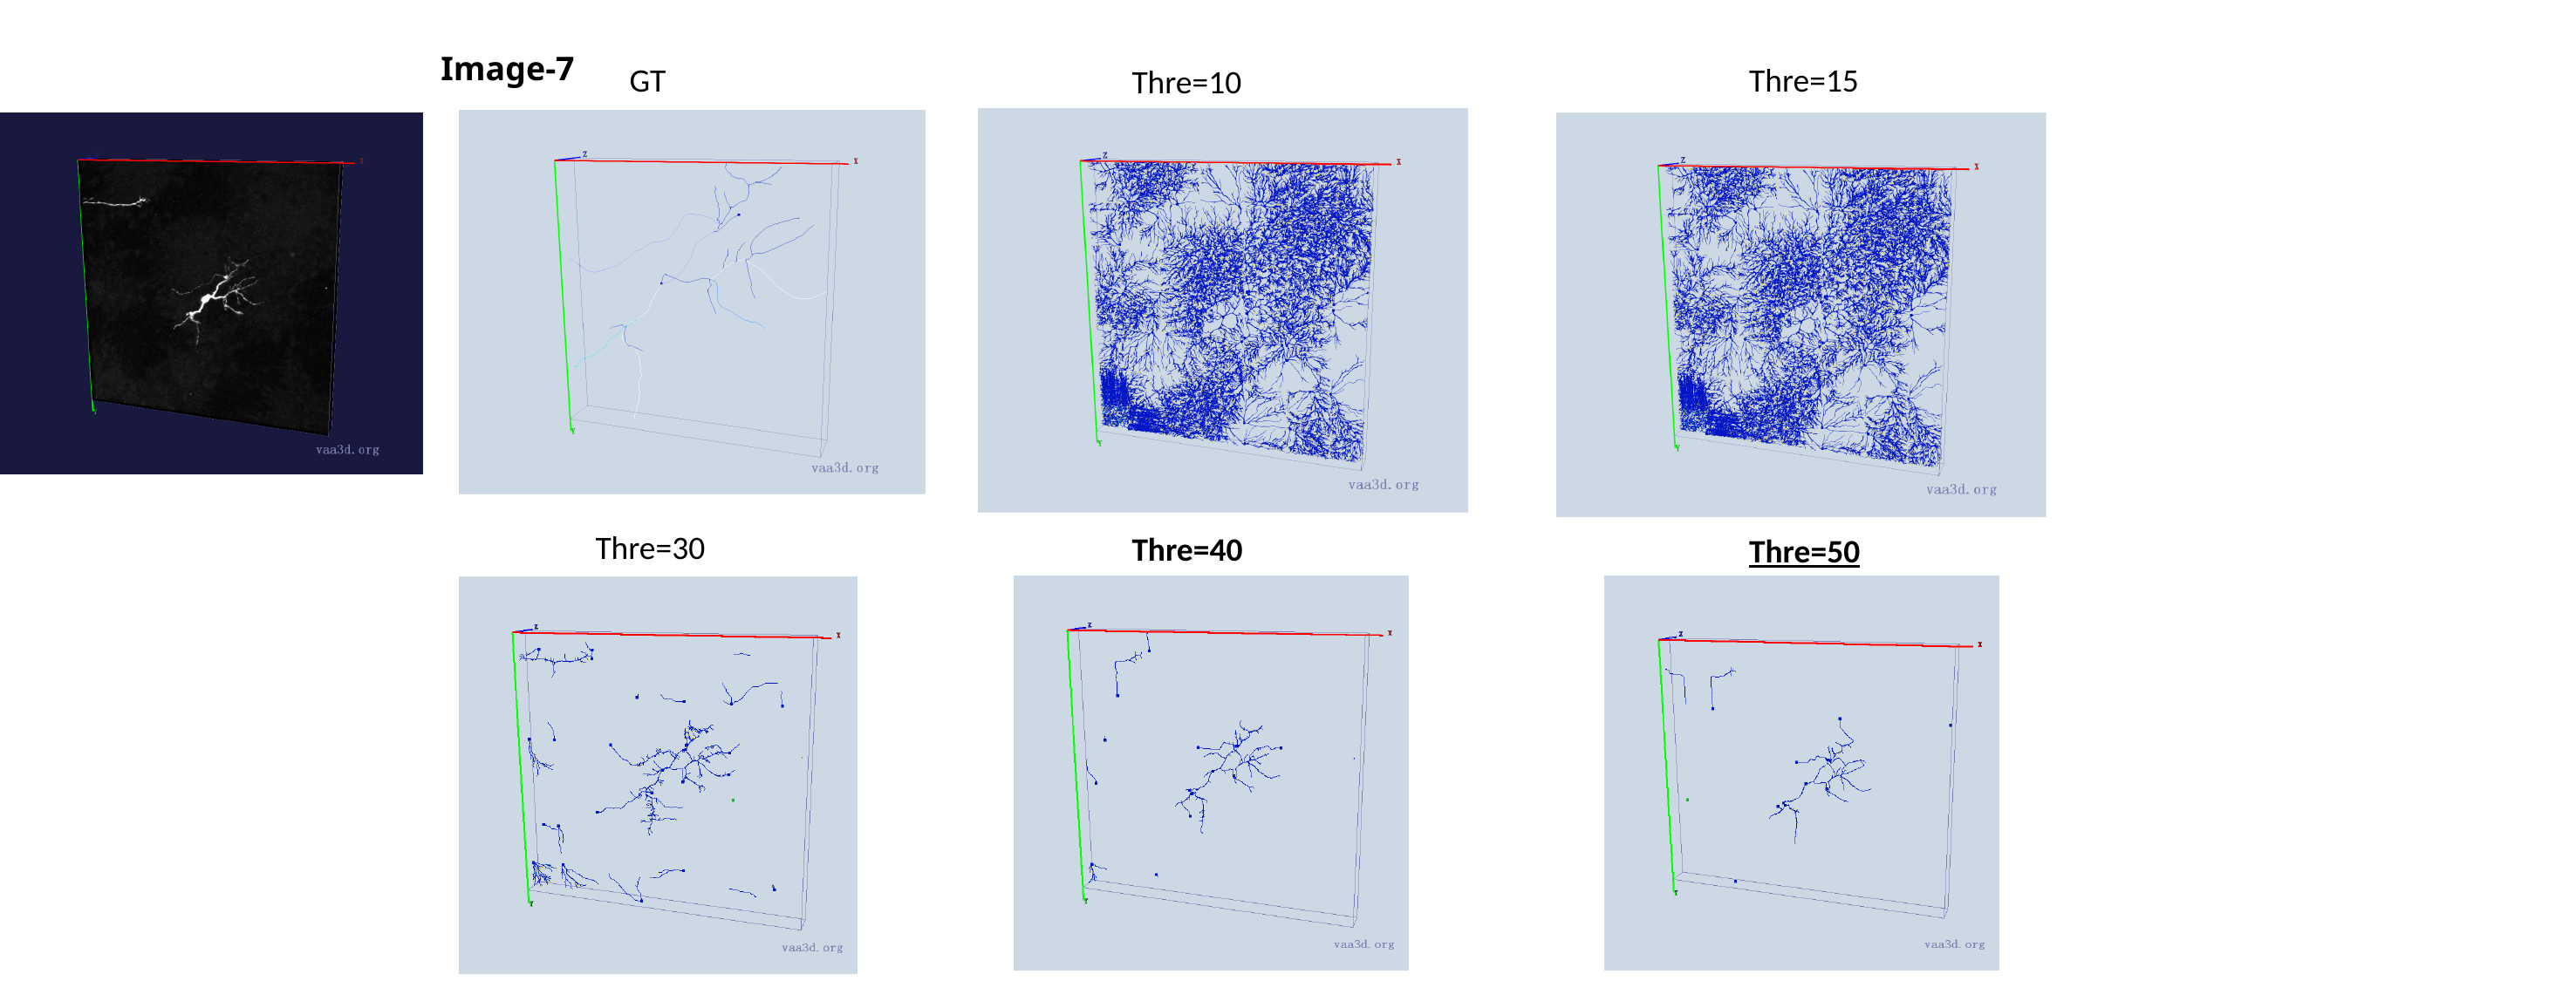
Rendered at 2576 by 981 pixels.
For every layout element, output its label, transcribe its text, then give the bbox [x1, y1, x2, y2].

text_box Thre=10 [1118, 54, 1303, 107]
text_box GT [616, 52, 700, 106]
text_box Thre=50 [1736, 523, 1921, 576]
picture [1556, 112, 2046, 517]
picture [978, 108, 1468, 513]
picture [1604, 576, 1999, 971]
picture [459, 110, 926, 494]
text_box Thre=40 [1118, 521, 1303, 575]
text_box Image-7 [427, 42, 588, 94]
picture [459, 576, 858, 975]
picture [0, 112, 423, 474]
picture [1014, 576, 1409, 971]
text_box Thre=15 [1736, 52, 1921, 106]
text_box Thre=30 [582, 520, 735, 573]
